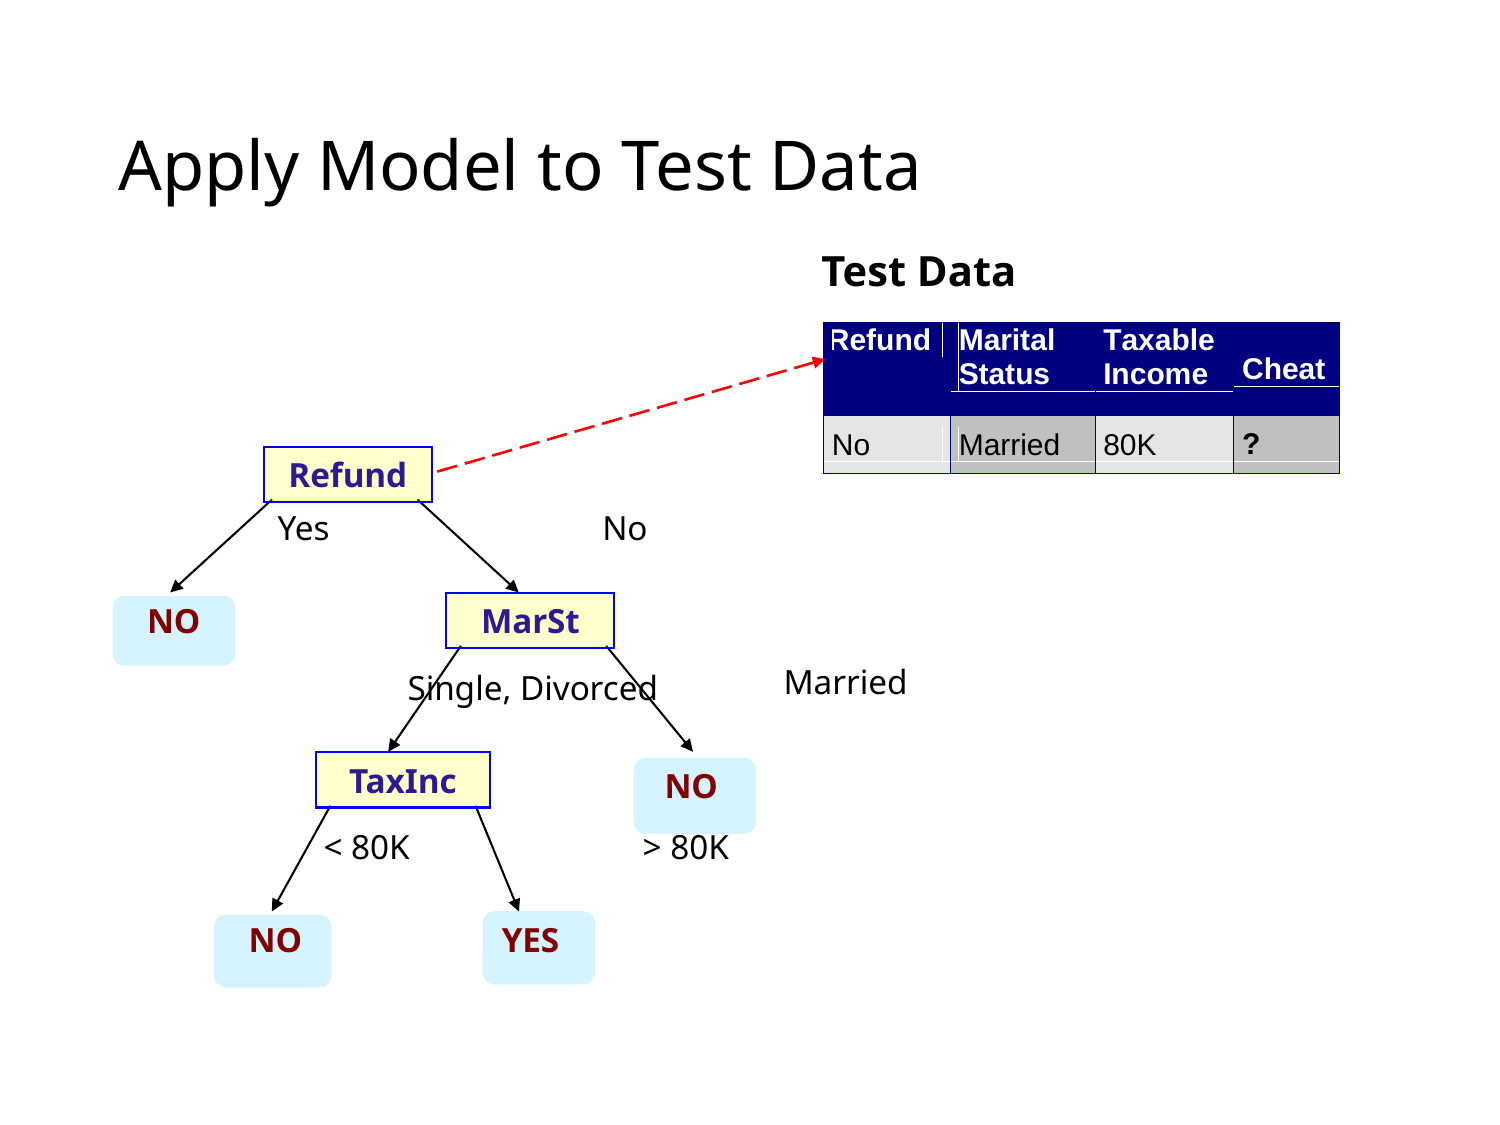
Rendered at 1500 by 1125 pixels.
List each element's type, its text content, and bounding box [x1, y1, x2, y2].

title Apply Model to Test Data [103, 59, 1397, 278]
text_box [812, 321, 1361, 508]
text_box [112, 446, 868, 988]
text_box Test Data [787, 246, 1050, 302]
